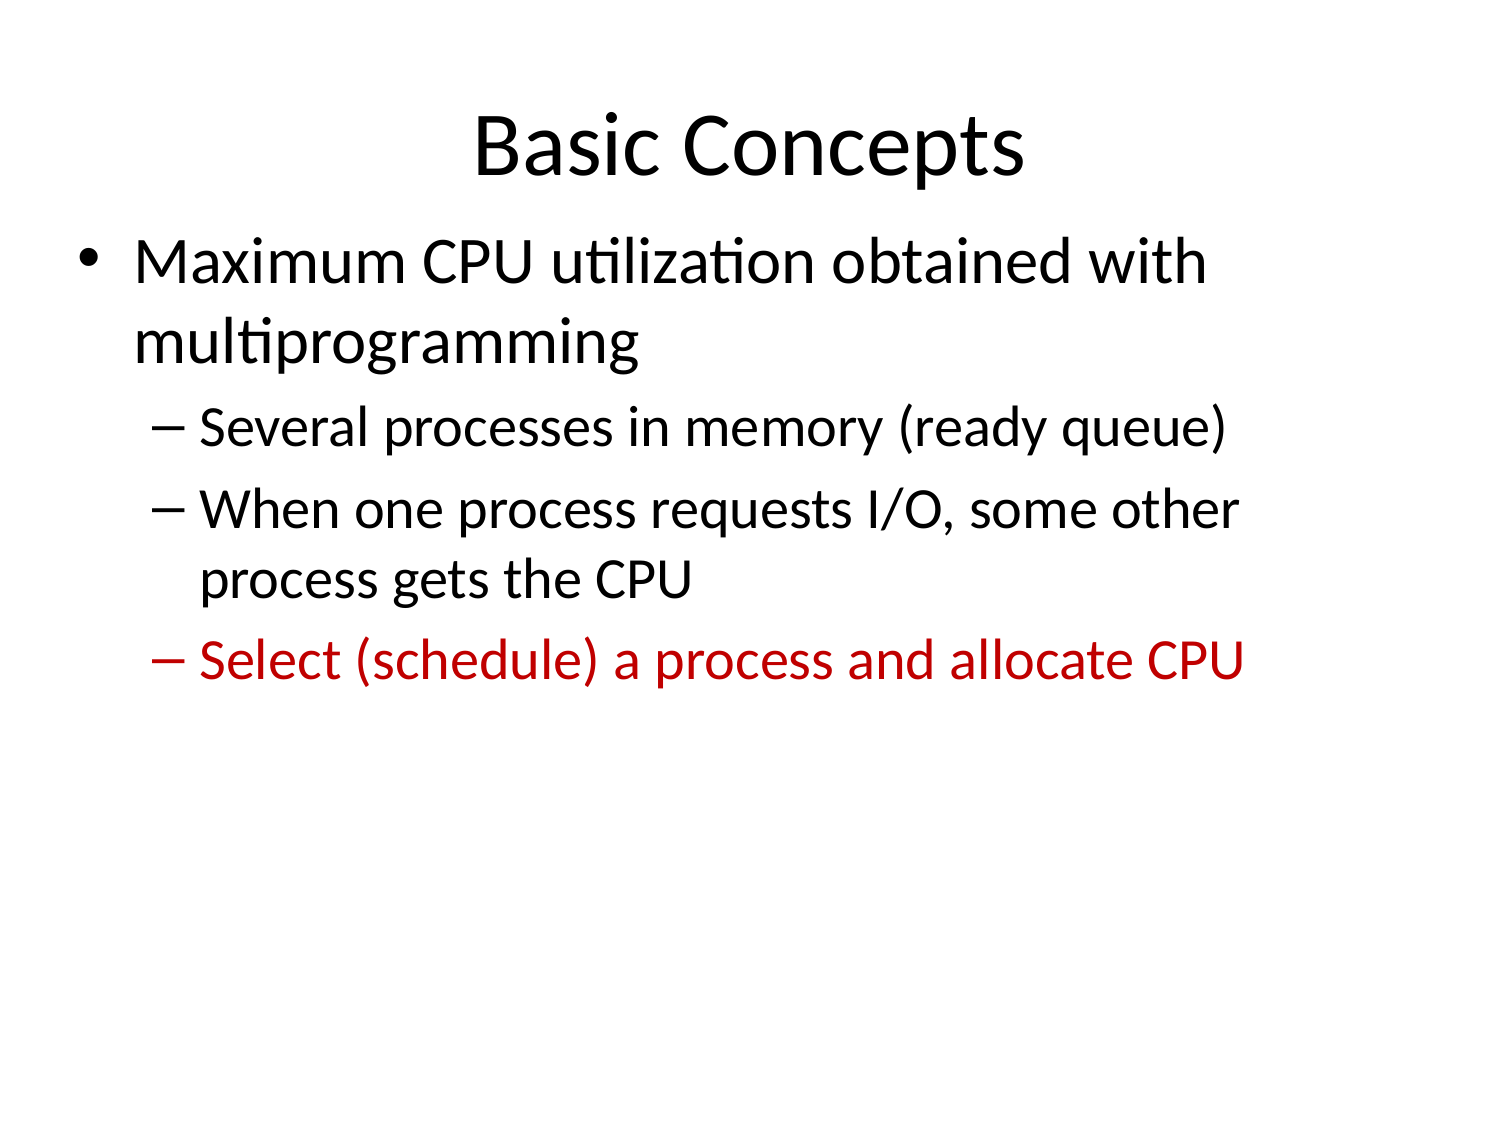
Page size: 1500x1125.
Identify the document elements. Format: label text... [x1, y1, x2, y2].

title Basic Concepts [75, 45, 1425, 233]
list Maximum CPU utilization obtained with multiprogramming Several processes in memory (ready queue) When one process requests I/O, some other process gets the CPU Select (schedule) a process and allocate CPU [62, 209, 1345, 1038]
